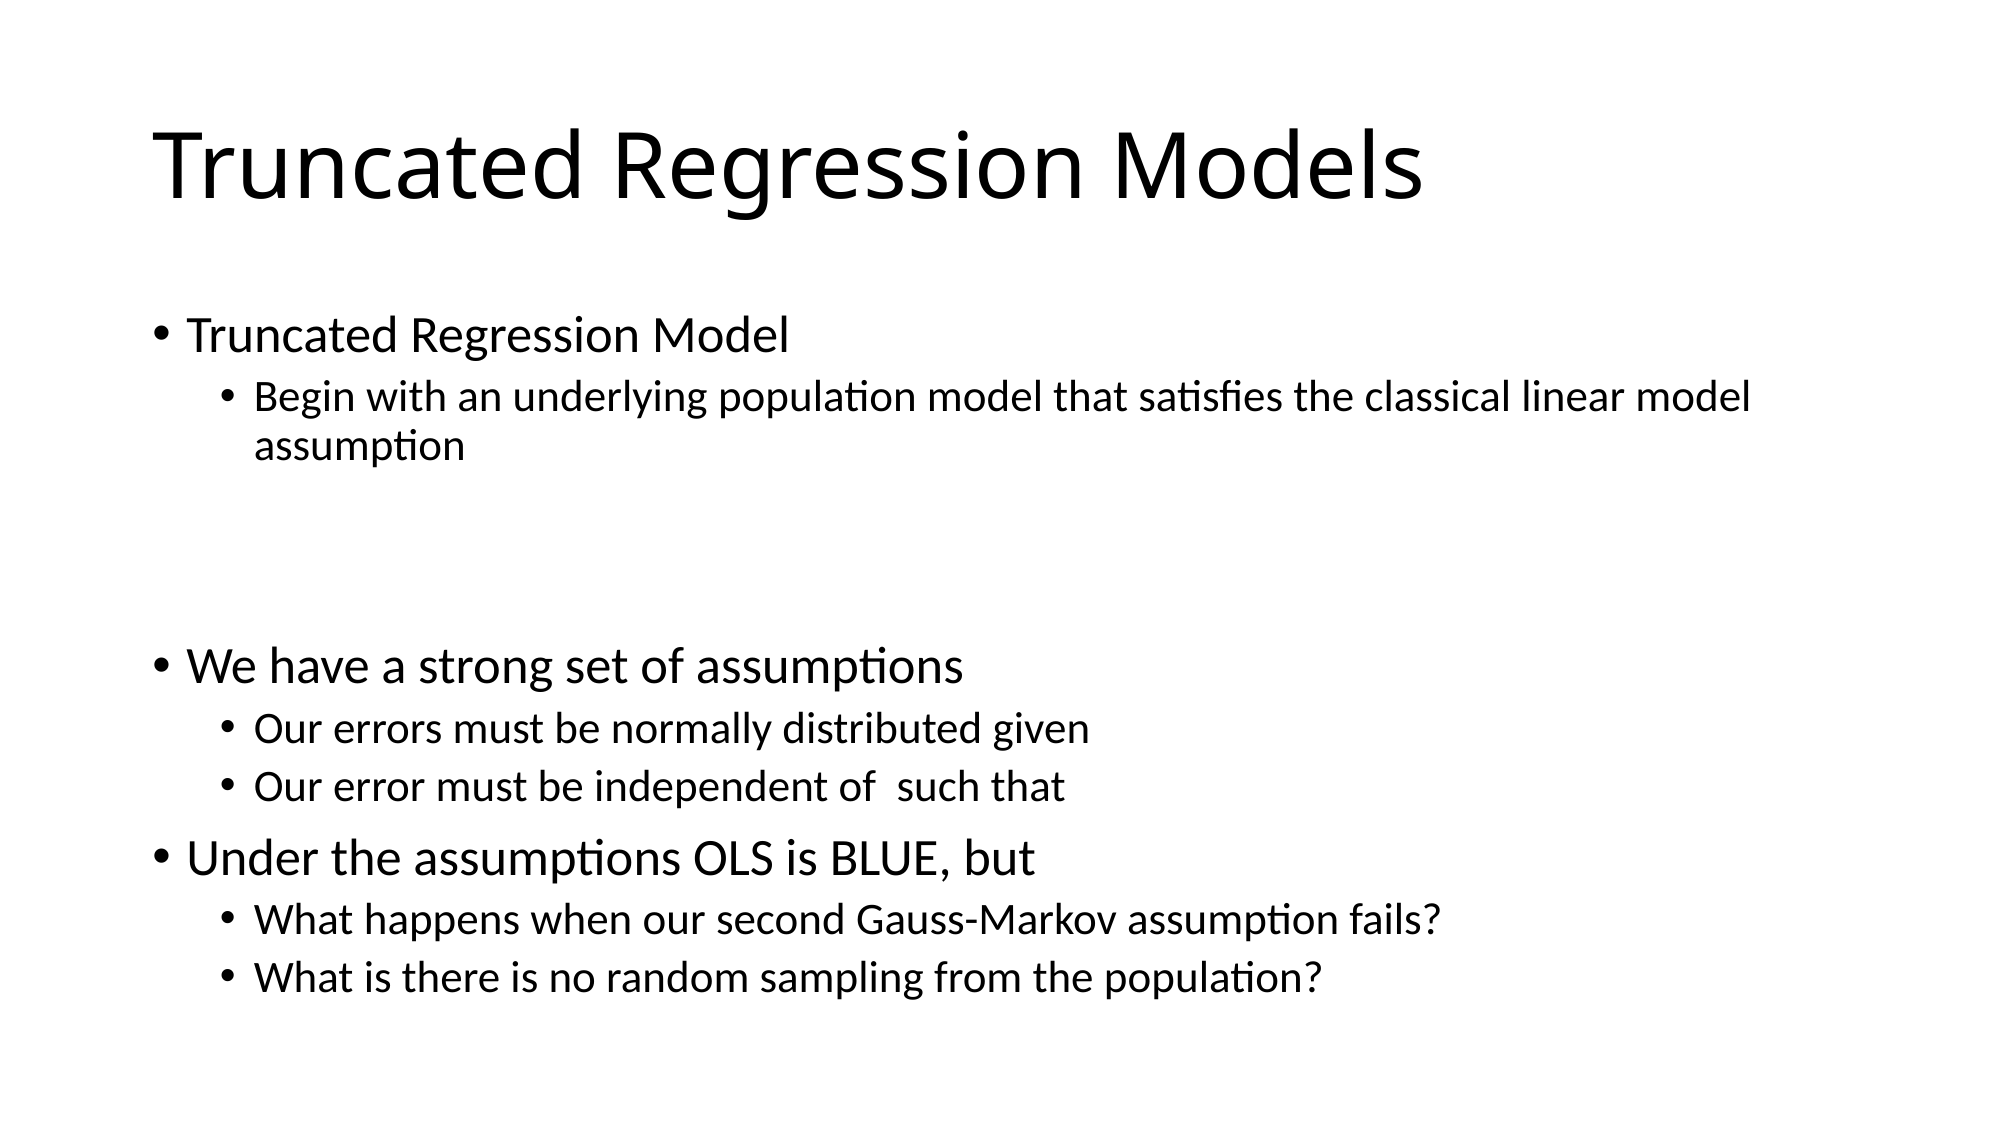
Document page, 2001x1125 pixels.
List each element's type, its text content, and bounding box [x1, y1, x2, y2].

title Truncated Regression Models [137, 59, 1863, 278]
